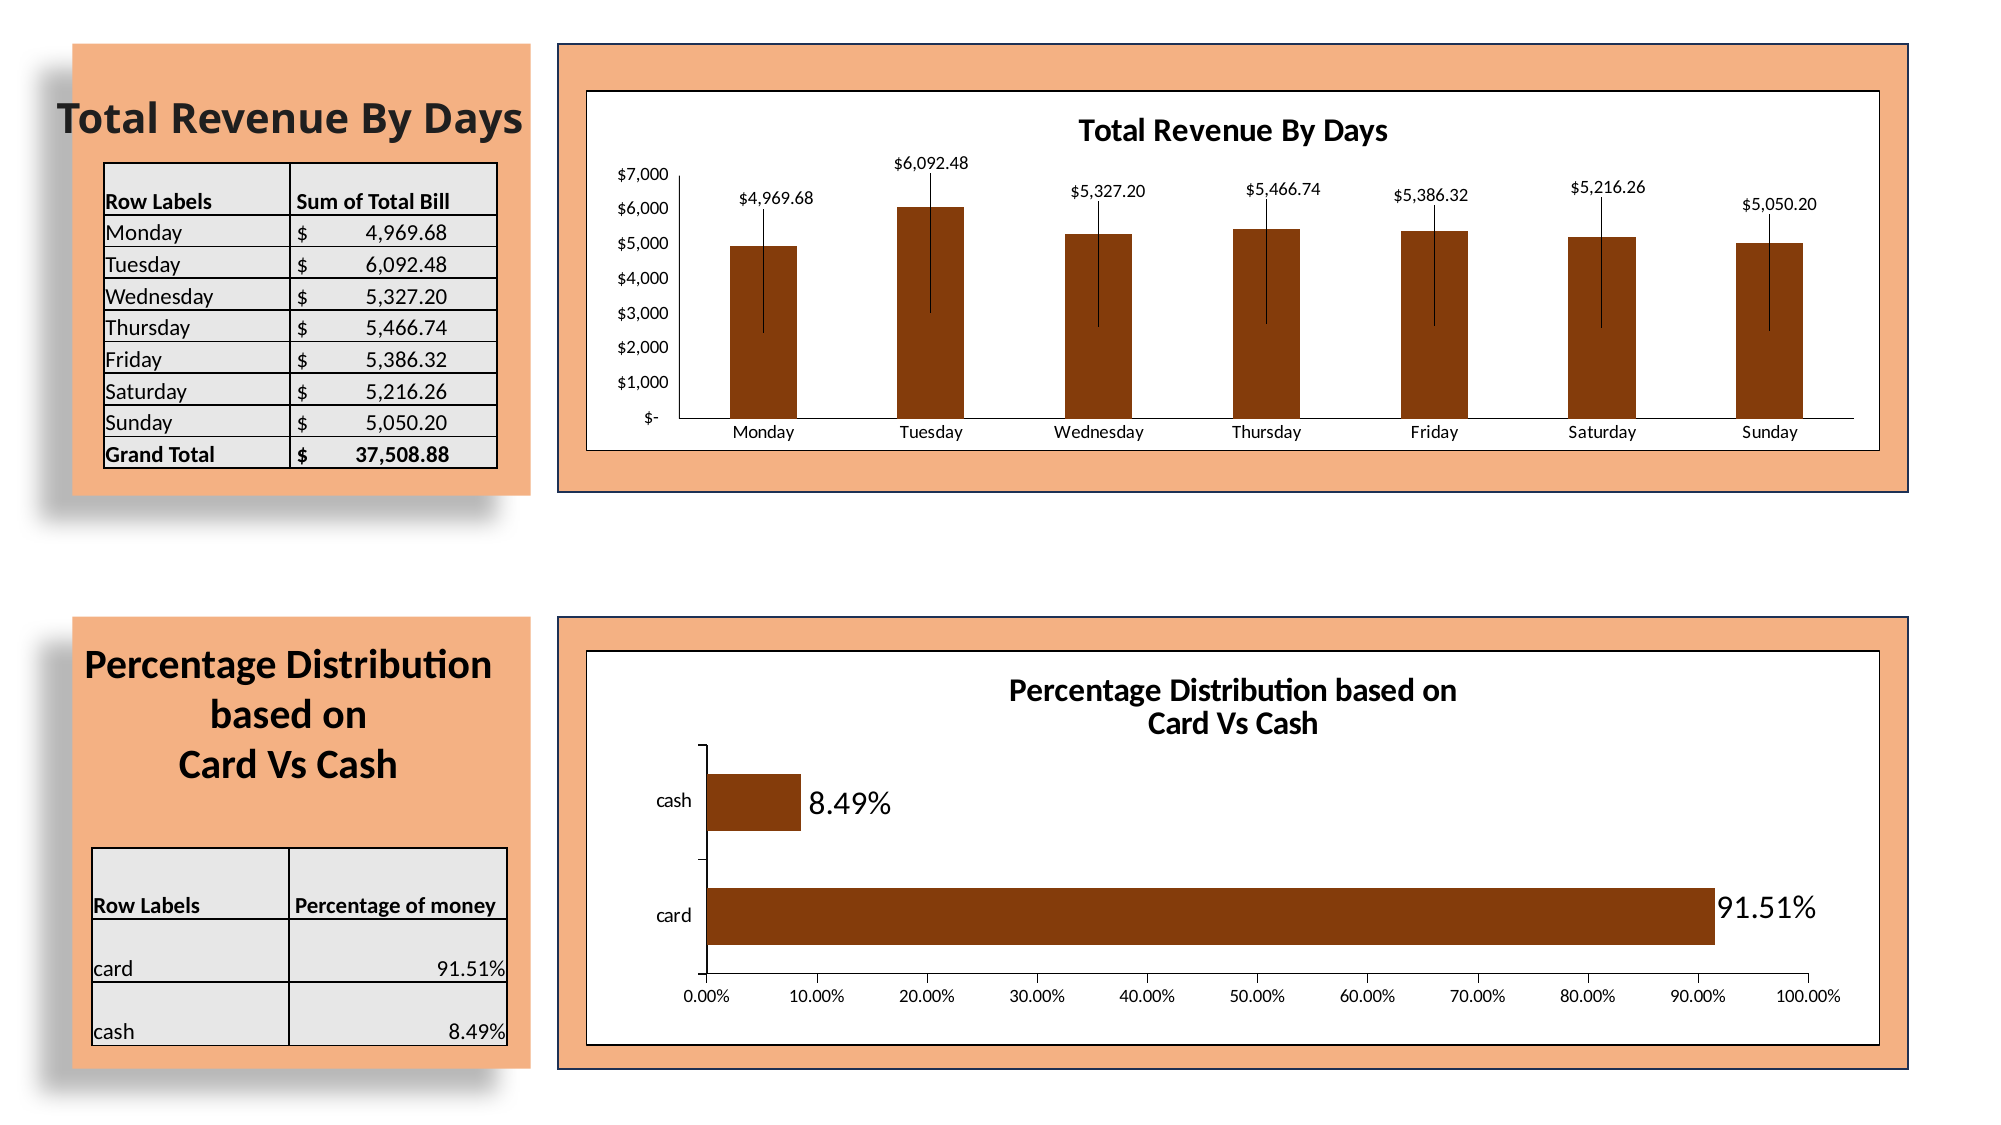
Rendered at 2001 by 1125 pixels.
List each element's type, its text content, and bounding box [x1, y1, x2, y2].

text_box Percentage Distribution based on Card Vs Cash [36, 629, 541, 844]
table_cell $ 5,216.26 [291, 374, 496, 404]
table_header Row Labels [105, 164, 289, 214]
table_cell Friday [105, 342, 289, 372]
table_cell Tuesday [105, 247, 289, 277]
table_cell cash [93, 983, 288, 1045]
table_cell Sunday [105, 406, 289, 436]
table_header Row Labels [93, 849, 288, 918]
text_box [72, 43, 531, 84]
table_cell 8.49% [290, 983, 506, 1045]
text_box Total Revenue By Days [37, 84, 542, 150]
table_cell card [93, 920, 288, 981]
text_box [72, 150, 531, 496]
table_cell 91.51% [290, 920, 506, 981]
text_box [557, 616, 1909, 1070]
text_box [557, 43, 1909, 493]
table_cell $ 5,050.20 [291, 406, 496, 436]
table_cell $ 5,466.74 [291, 311, 496, 341]
chart [585, 90, 1881, 452]
table_cell Wednesday [105, 279, 289, 309]
table_cell Saturday [105, 374, 289, 404]
table_header Sum of Total Bill [291, 164, 496, 214]
table_cell $ 5,386.32 [291, 342, 496, 372]
table_cell $ 6,092.48 [291, 247, 496, 277]
text_box [72, 844, 531, 1069]
table_cell $ 37,508.88 [291, 437, 496, 467]
table_cell Monday [105, 216, 289, 246]
text_box [72, 616, 531, 629]
table_cell Grand Total [105, 437, 289, 467]
table_cell $ 4,969.68 [291, 216, 496, 246]
table_header Percentage of money [290, 849, 506, 918]
table_cell Thursday [105, 311, 289, 341]
chart [585, 650, 1881, 1046]
table_cell $ 5,327.20 [291, 279, 496, 309]
